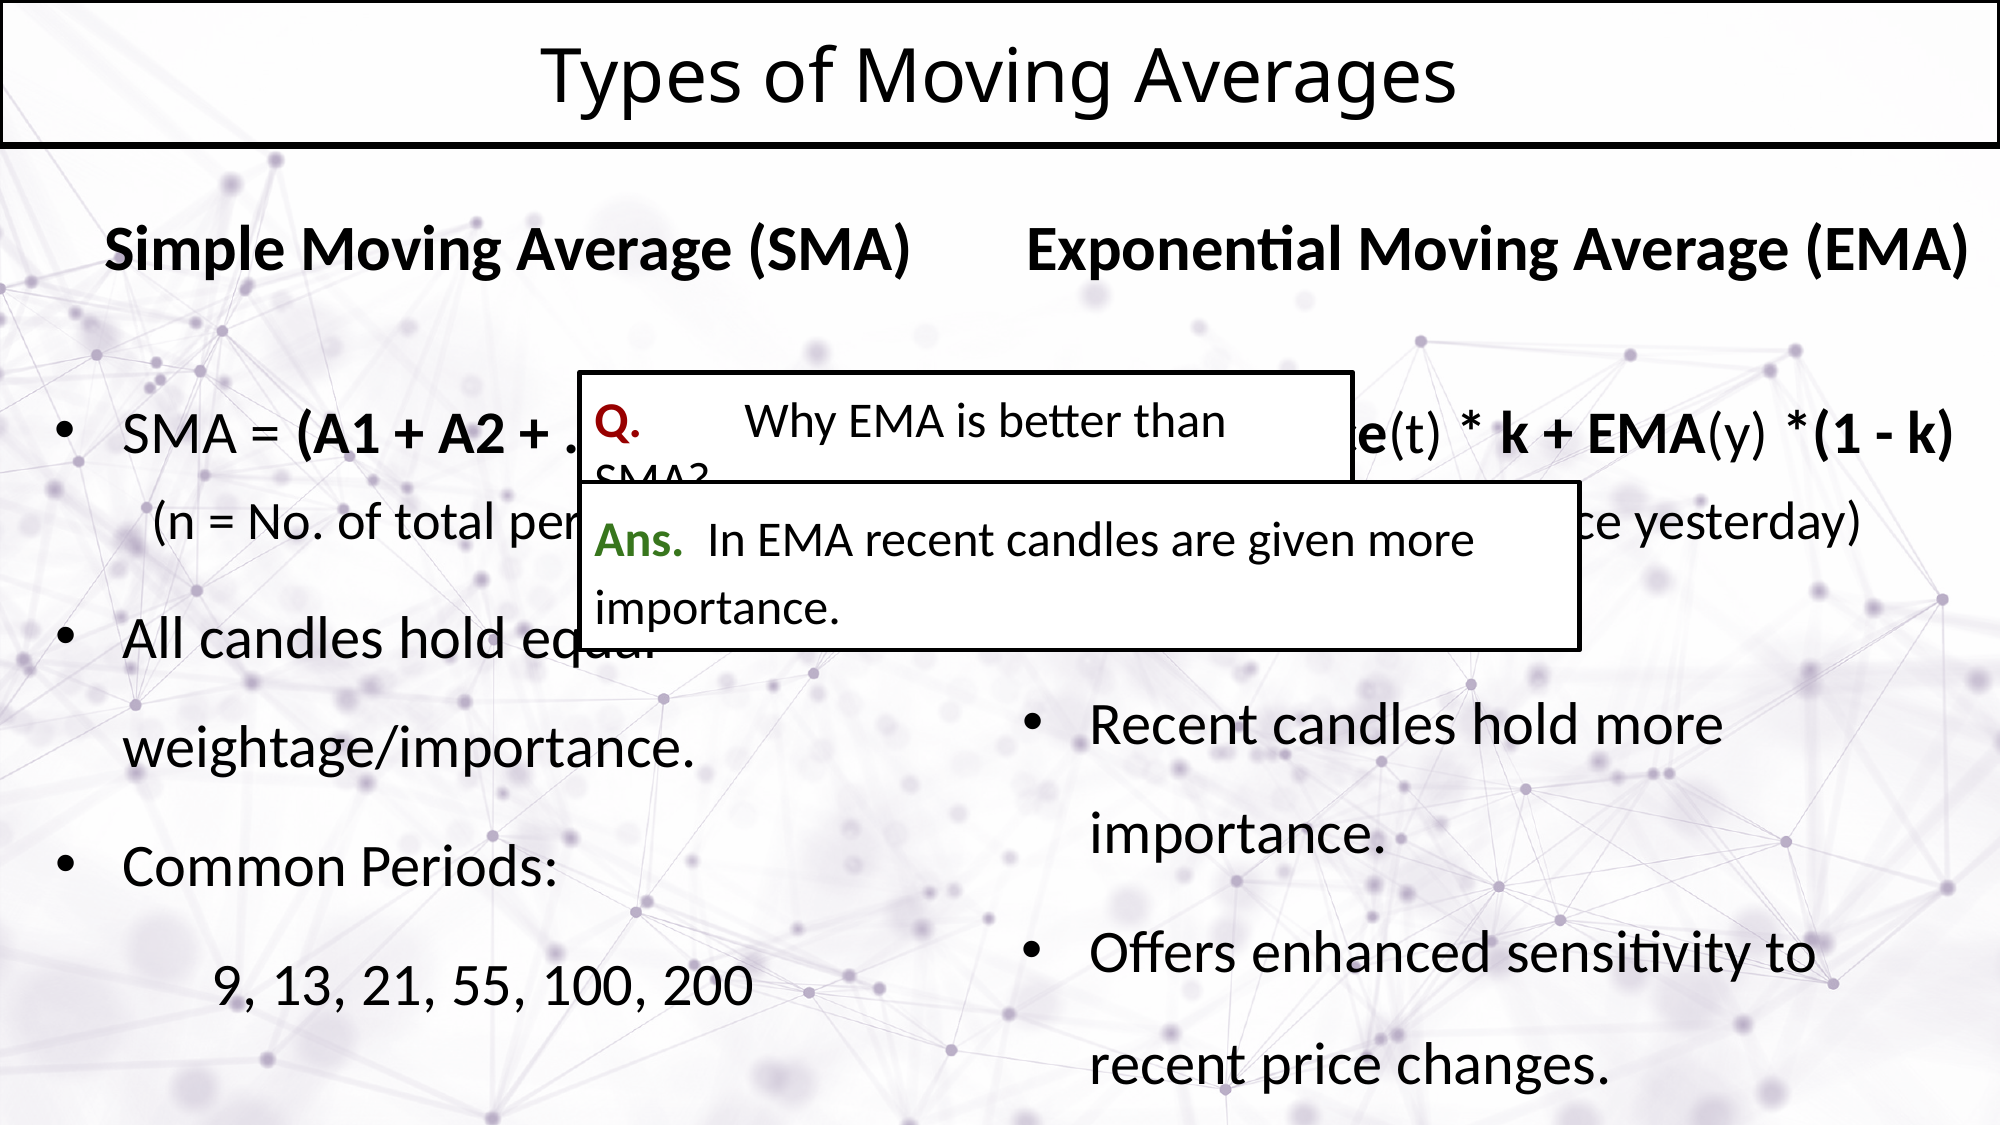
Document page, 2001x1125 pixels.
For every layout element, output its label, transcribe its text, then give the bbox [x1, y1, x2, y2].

text_box Q. Why EMA is better than SMA? [579, 372, 1353, 482]
text_box Ans. In EMA recent candles are given more importance. [579, 482, 1580, 651]
list EMA = Price(t) * k + EMA(y) *(1 - k) (t=price today ; y=price yesterday) Recent candles hold more importance. Offers enhanced sensitivity to recent price changes. [999, 372, 2000, 1125]
list Exponential Moving Average (EMA) [998, 198, 1999, 320]
list SMA = (A1 + A2 + … + An) / n (n = No. of total periods) All candles hold equal weightage/importance. Common Periods: 9, 13, 21, 55, 100, 200 [33, 372, 984, 1125]
title Types of Moving Averages [0, 0, 2000, 146]
list Simple Moving Average (SMA) [42, 198, 974, 320]
